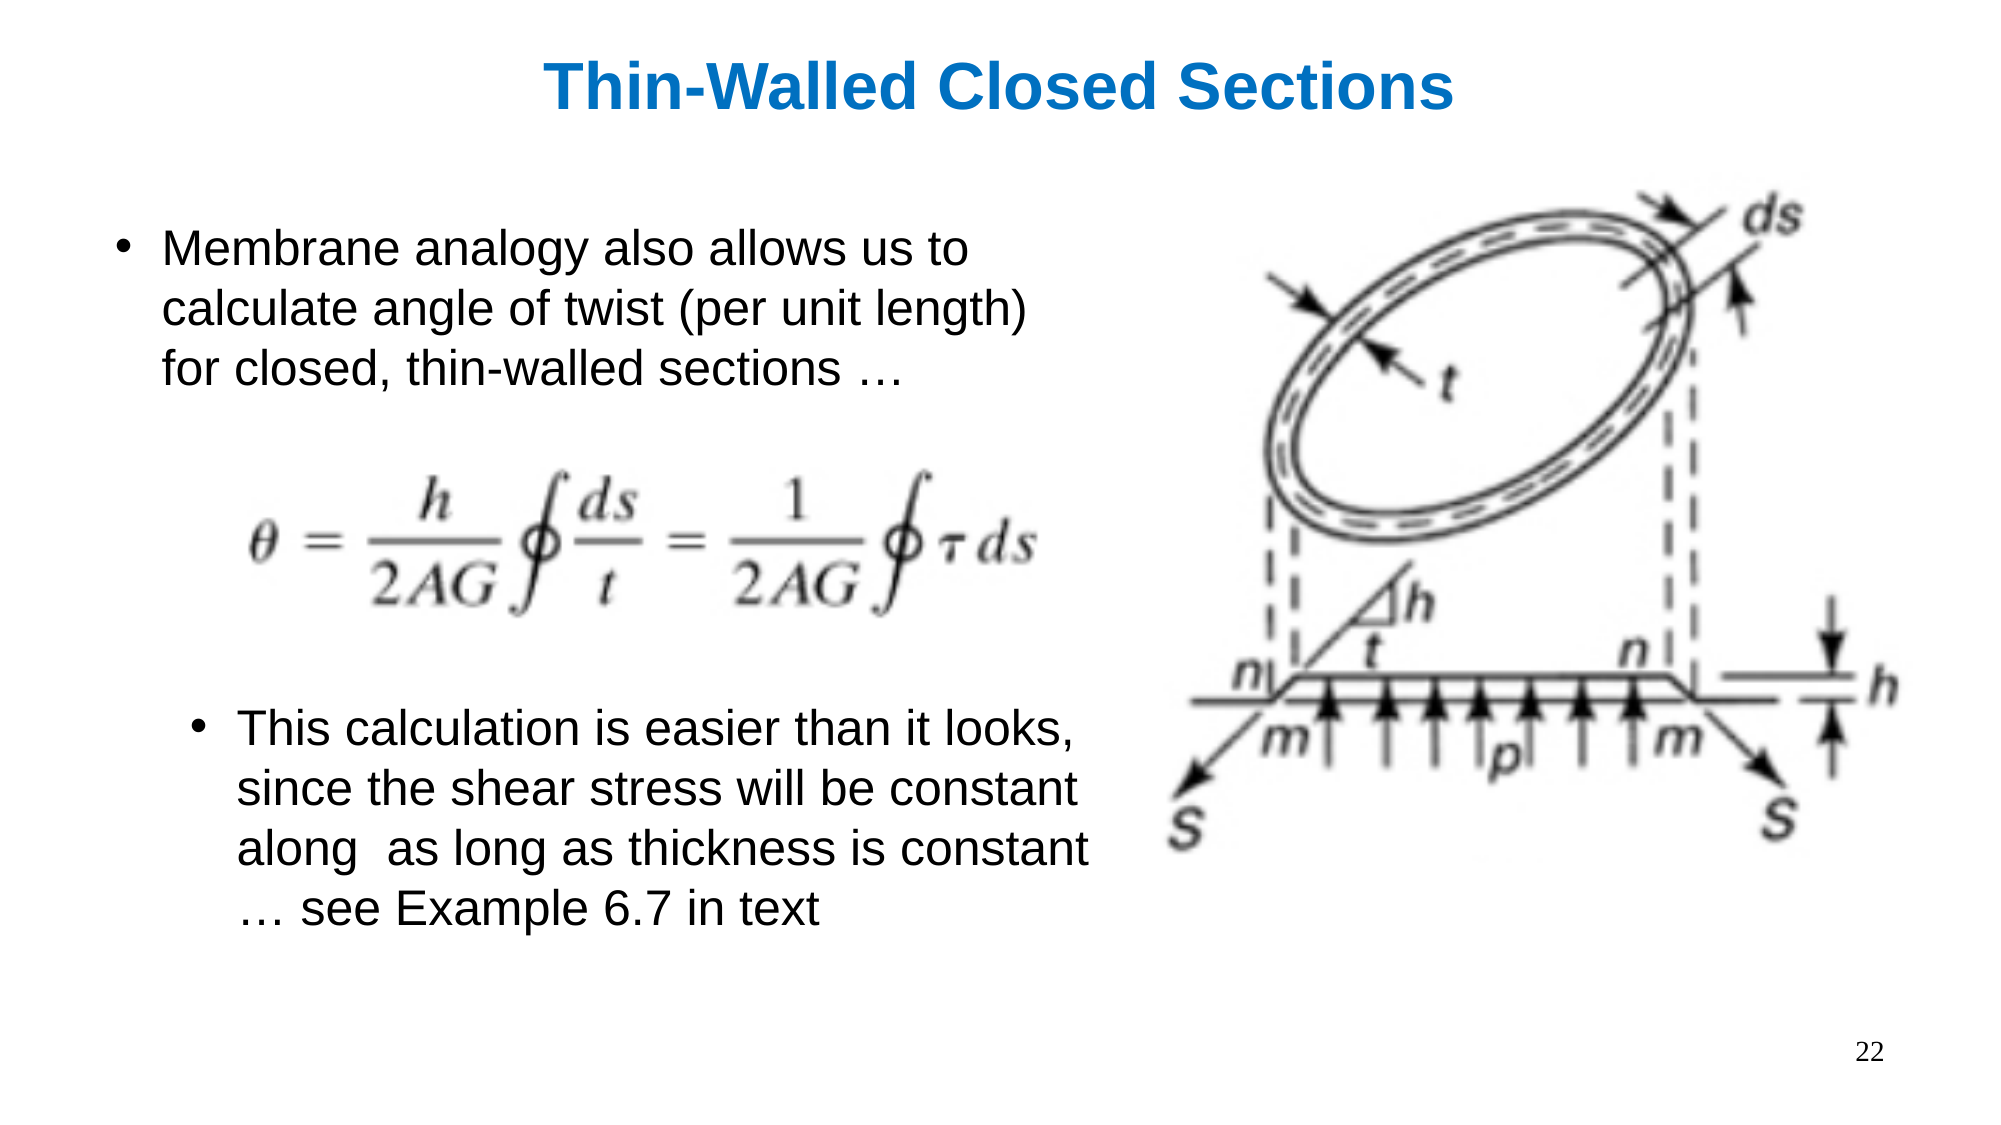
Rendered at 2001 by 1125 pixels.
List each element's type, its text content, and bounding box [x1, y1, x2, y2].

slide_number 22 [1433, 1024, 1901, 1103]
picture [1156, 171, 1913, 863]
text_box Thin-Walled Closed Sections [312, 26, 1688, 139]
picture [237, 460, 1049, 626]
